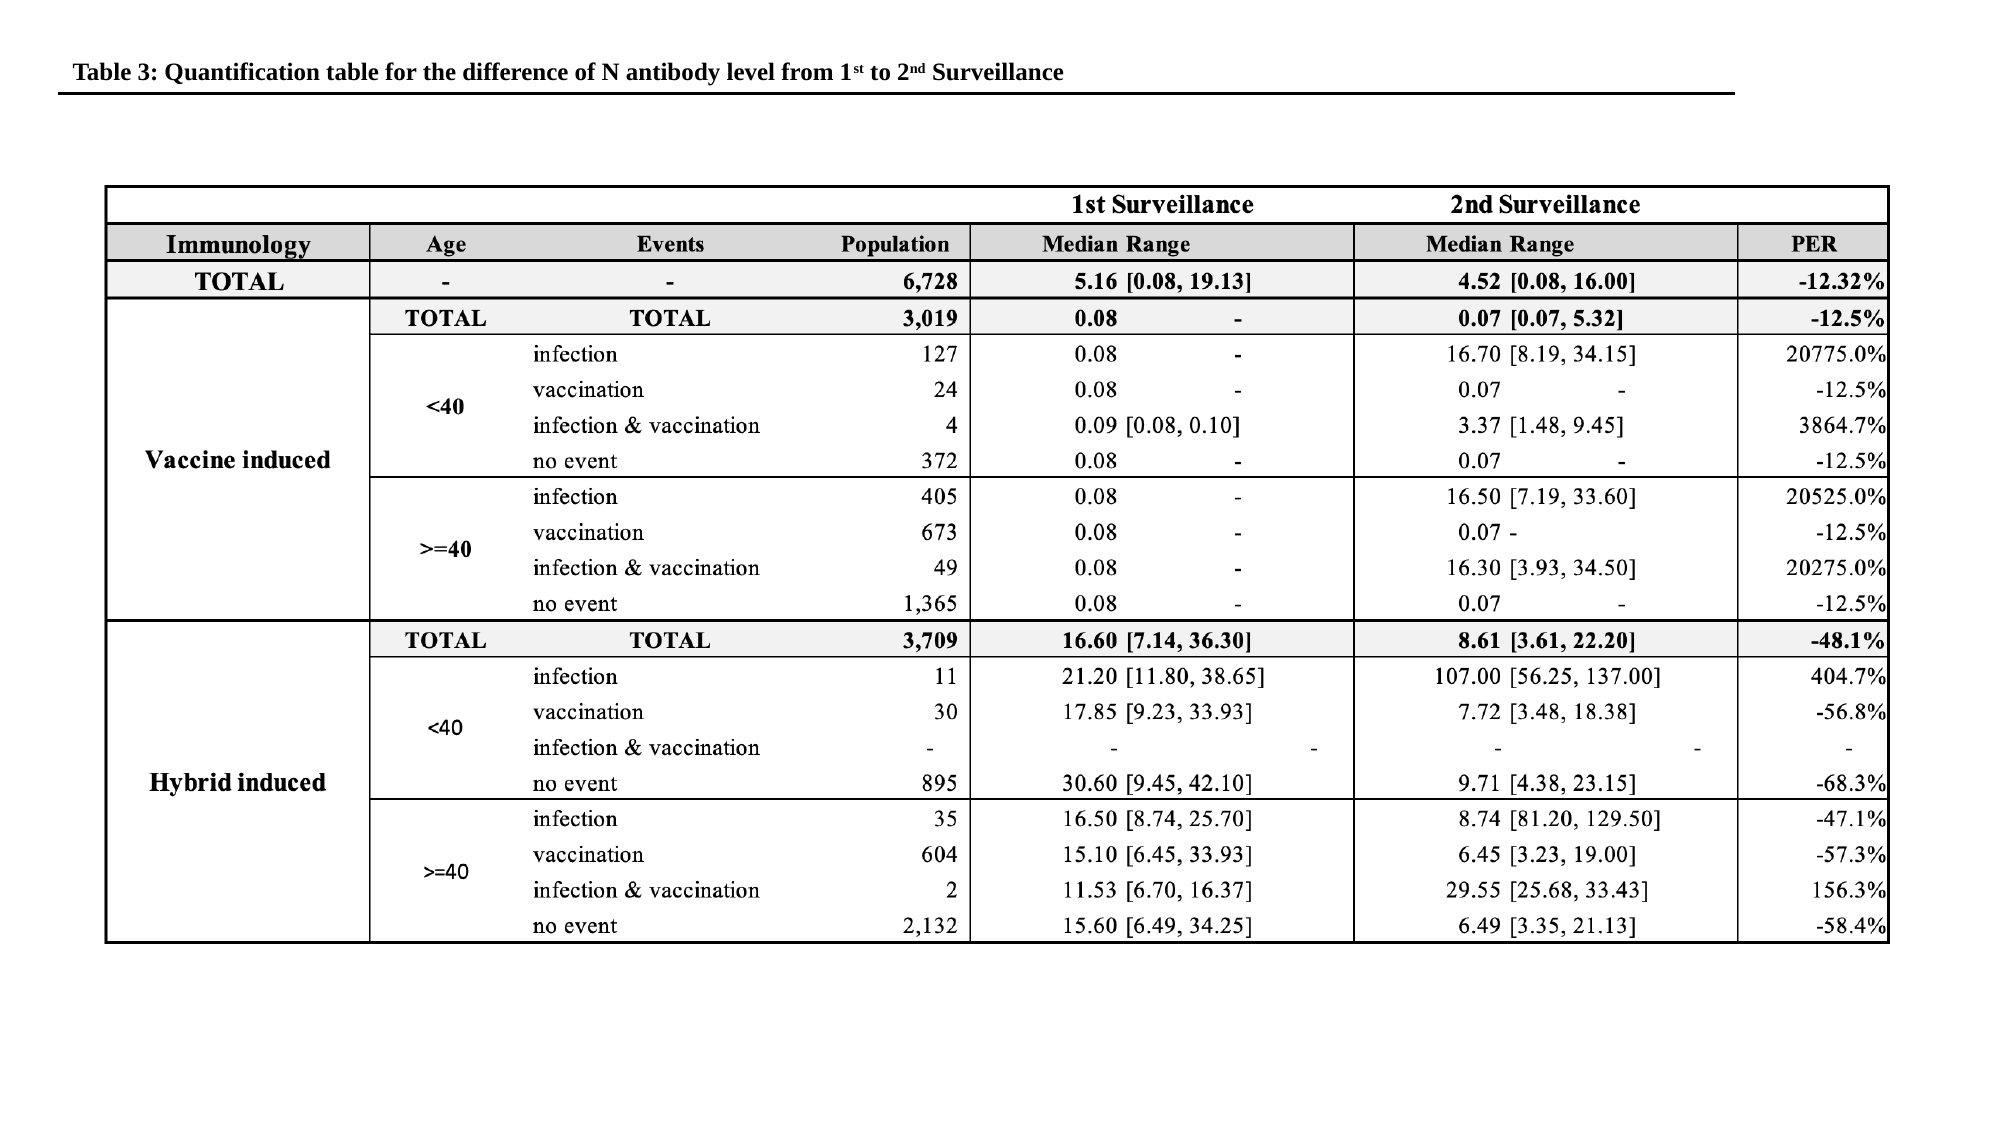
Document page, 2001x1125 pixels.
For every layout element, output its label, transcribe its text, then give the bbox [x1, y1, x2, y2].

text_box Table 3: Quantification table for the difference of N antibody level from 1st to 2nd Surveillance [57, 48, 1529, 93]
picture [87, 169, 1913, 956]
